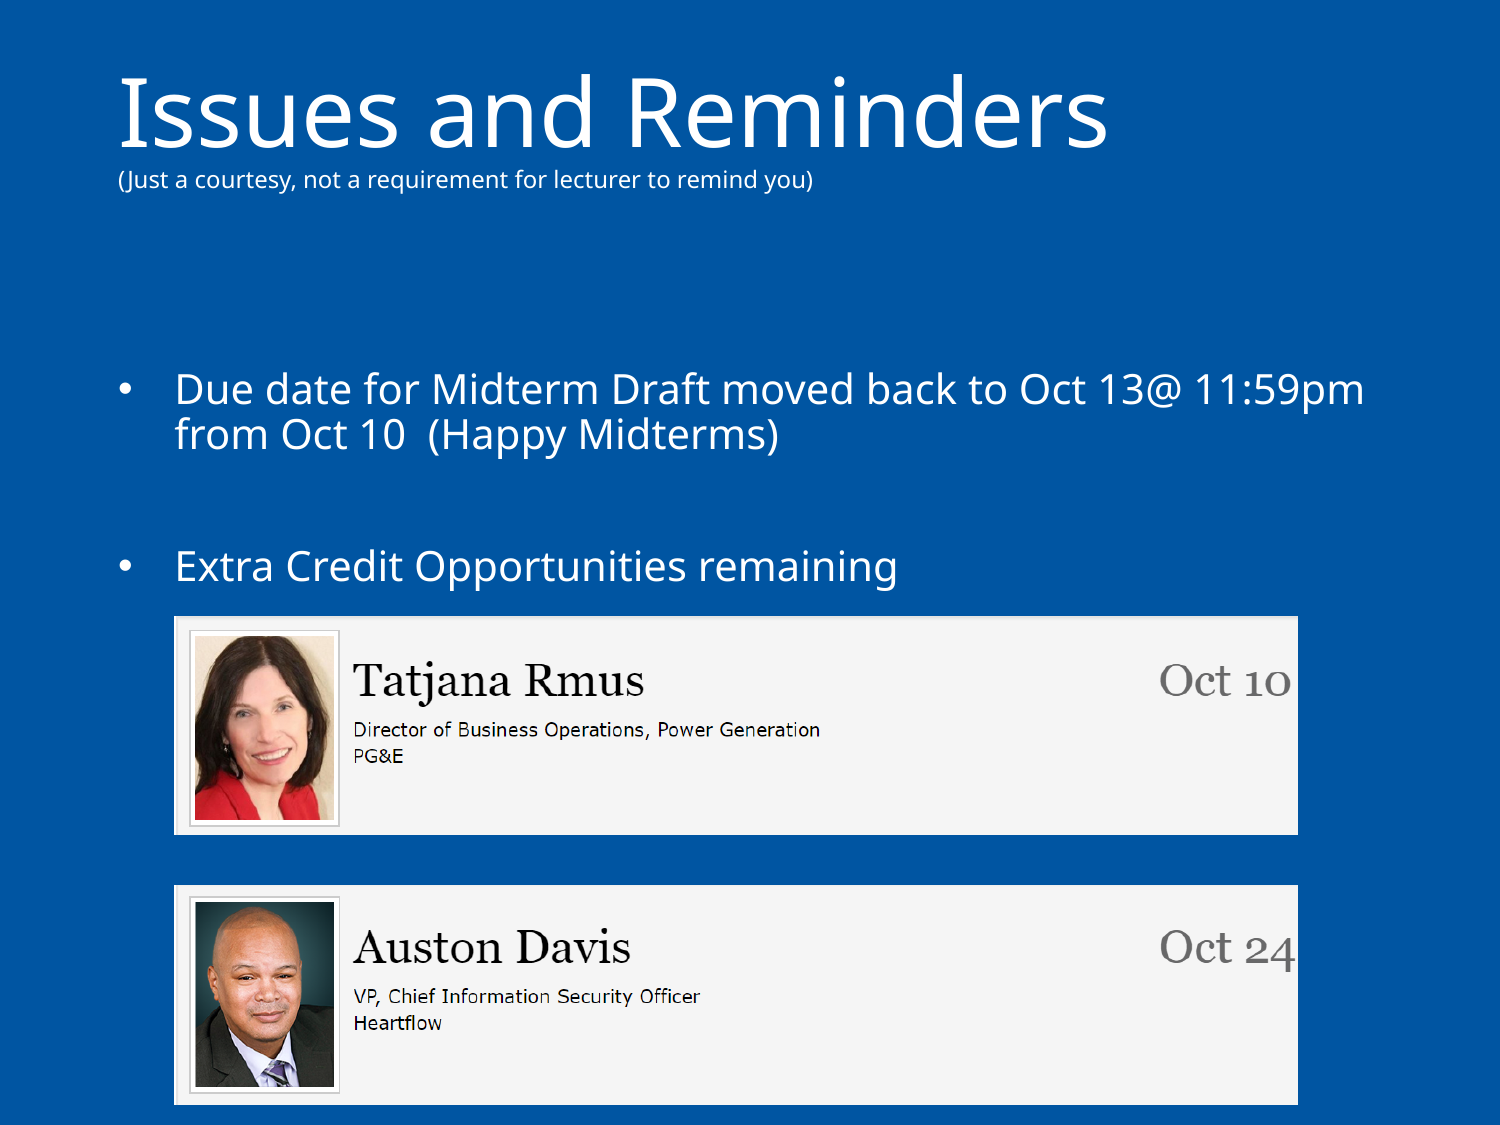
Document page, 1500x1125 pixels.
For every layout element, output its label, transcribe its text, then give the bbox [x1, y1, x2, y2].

list Due date for Midterm Draft moved back to Oct 13@ 11:59pm from Oct 10 (Happy Midterms) Extra Credit Opportunities remaining [103, 224, 1397, 646]
title Issues and Reminders (Just a courtesy, not a requirement for lecturer to remind you) [103, 56, 1397, 202]
picture [174, 616, 1298, 835]
picture [174, 885, 1298, 1105]
